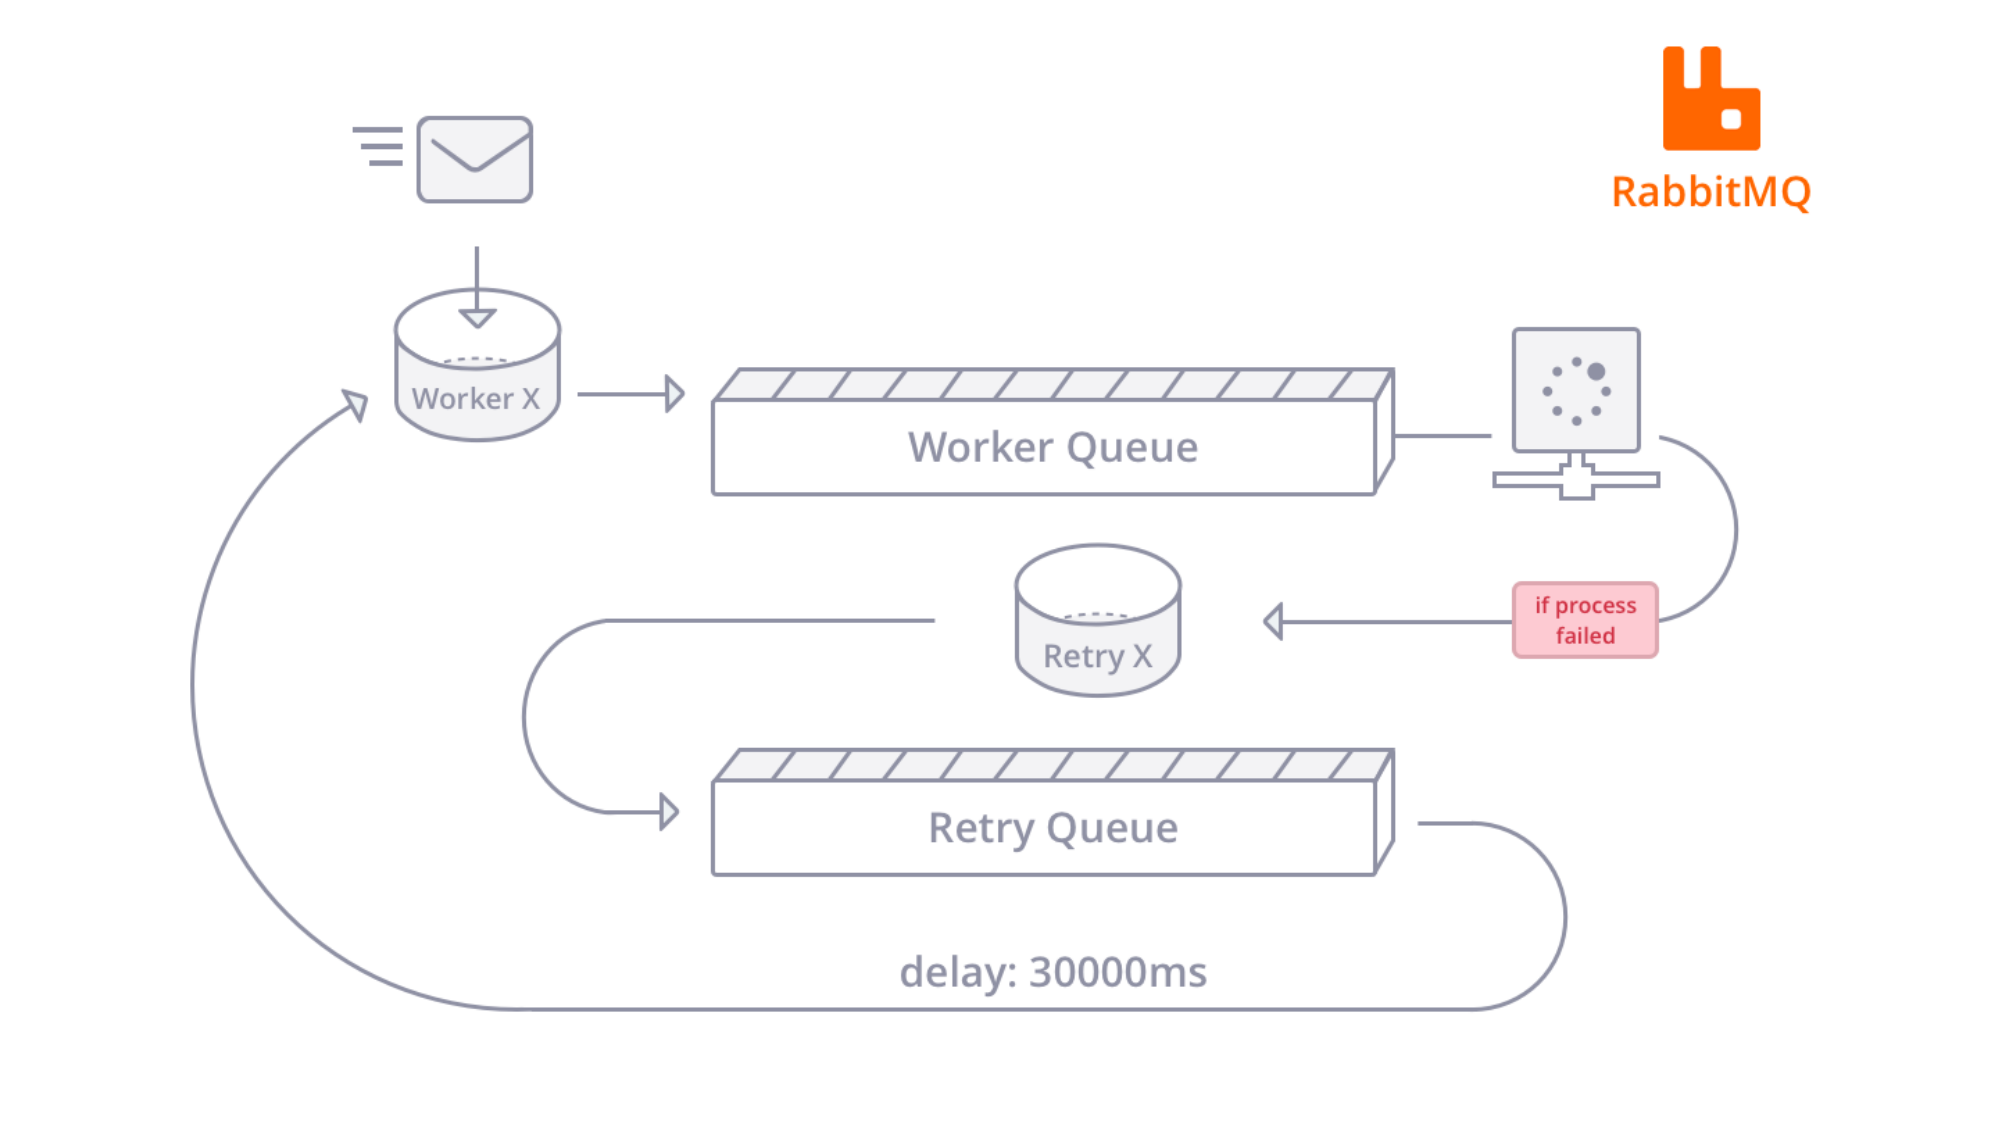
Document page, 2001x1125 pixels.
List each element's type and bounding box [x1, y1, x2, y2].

picture [78, 5, 1855, 1116]
